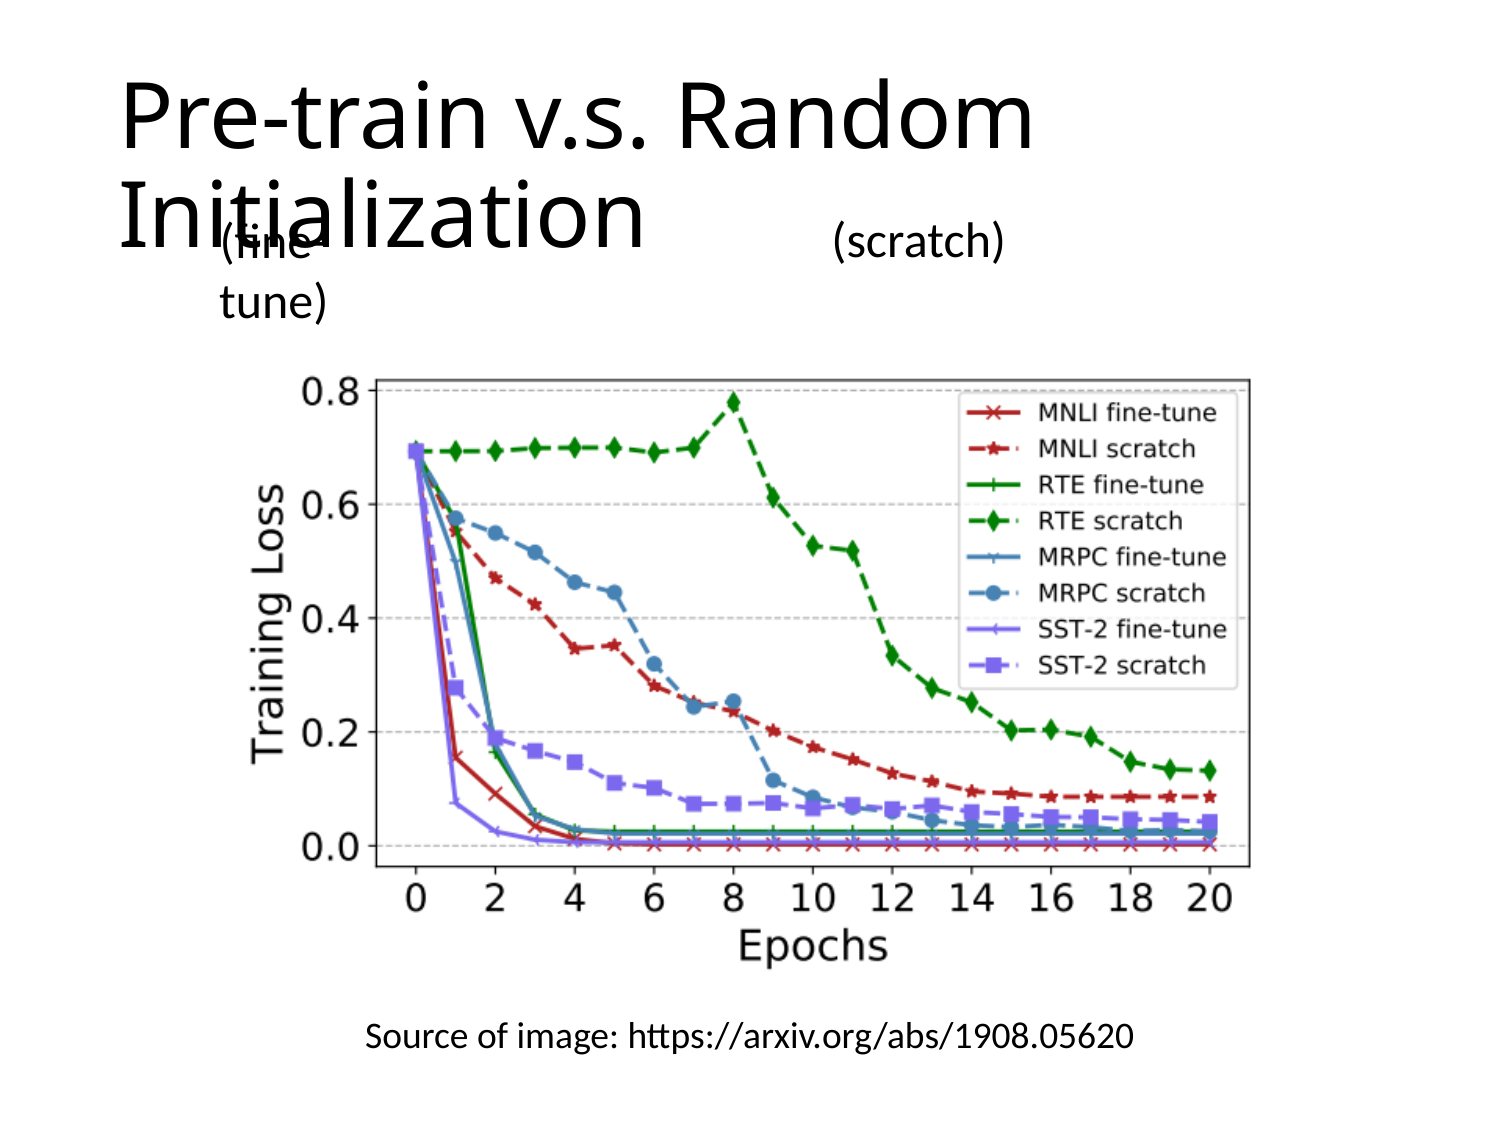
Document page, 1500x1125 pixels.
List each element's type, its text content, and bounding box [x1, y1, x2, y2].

text_box Source of image: https://arxiv.org/abs/1908.05620 [350, 1004, 1150, 1064]
text_box (fine-tune) [157, 201, 391, 337]
picture [232, 365, 1268, 977]
title Pre-train v.s. Random Initialization [103, 59, 1397, 278]
text_box (scratch) [802, 200, 1036, 276]
